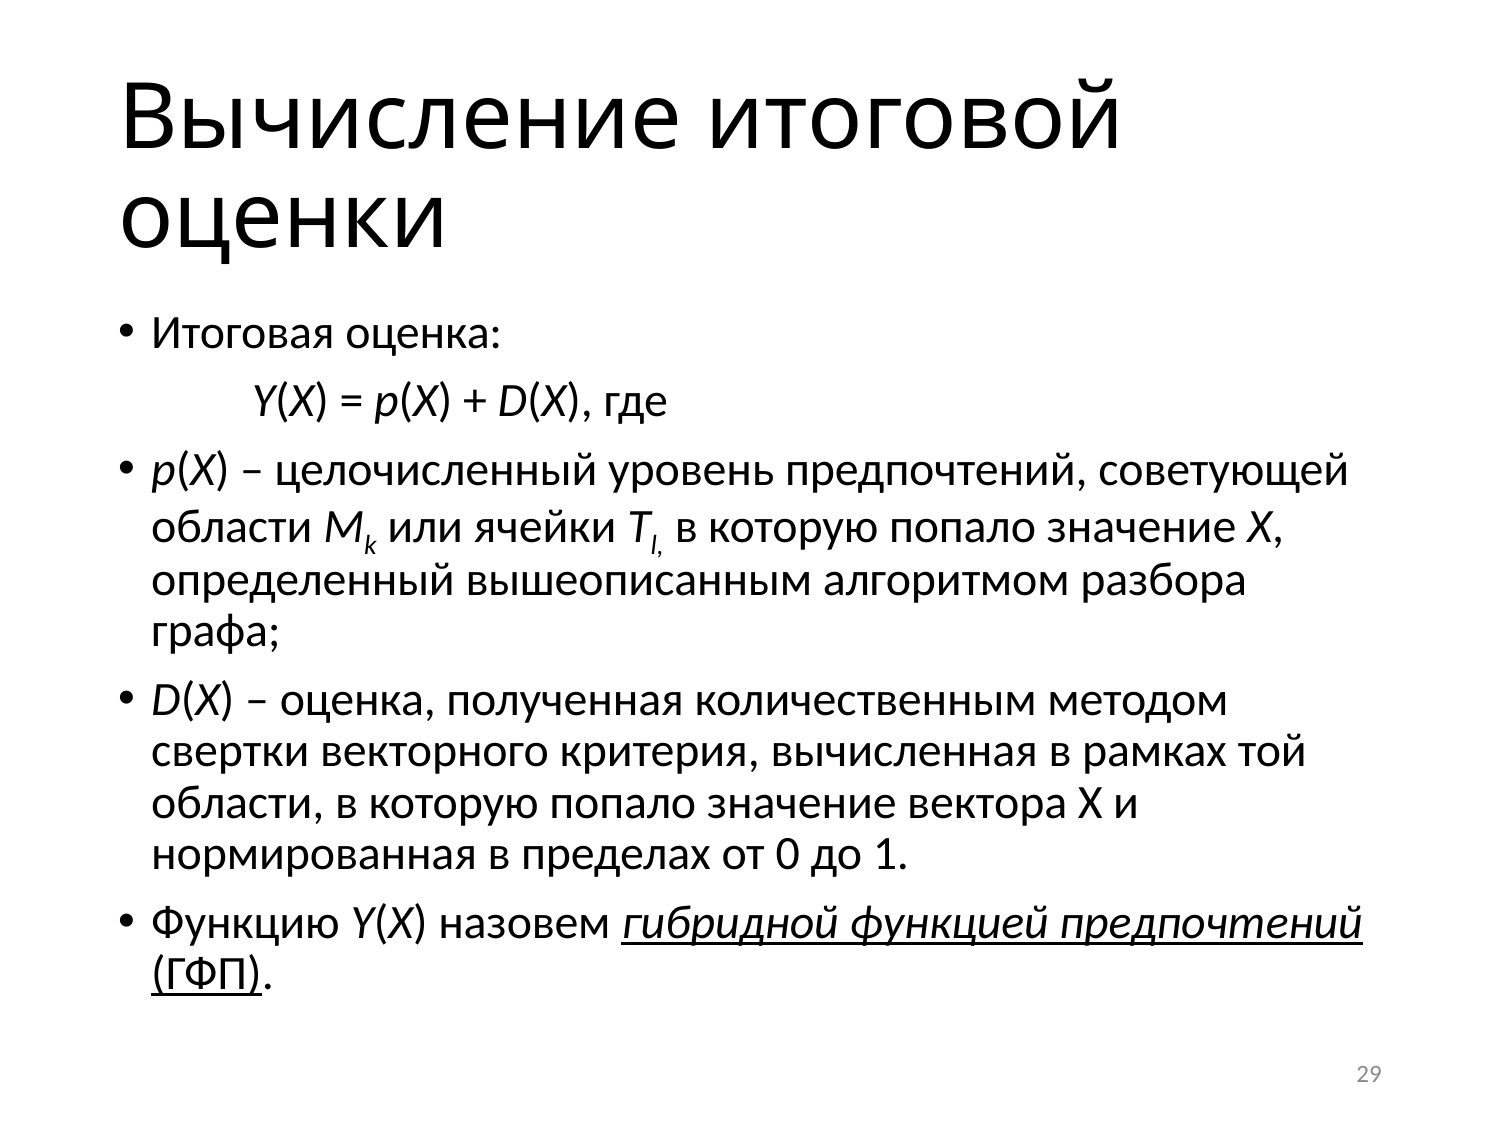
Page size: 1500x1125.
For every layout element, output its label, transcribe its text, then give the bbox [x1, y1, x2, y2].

slide_number 29 [1059, 1042, 1397, 1103]
list Итоговая оценка: Y(X) = p(X) + D(X), где p(X) – целочисленный уровень предпочтений, советующей области Mk или ячейки Tl, в которую попало значение X, определенный вышеописанным алгоритмом разбора графа; D(X) – оценка, полученная количественным методом свертки векторного критерия, вычисленная в рамках той области, в которую попало значение вектора X и нормированная в пределах от 0 до 1. Функцию Y(X) назовем гибридной функцией предпочтений (ГФП). [103, 299, 1397, 1014]
title Вычисление итоговой оценки [103, 59, 1397, 278]
